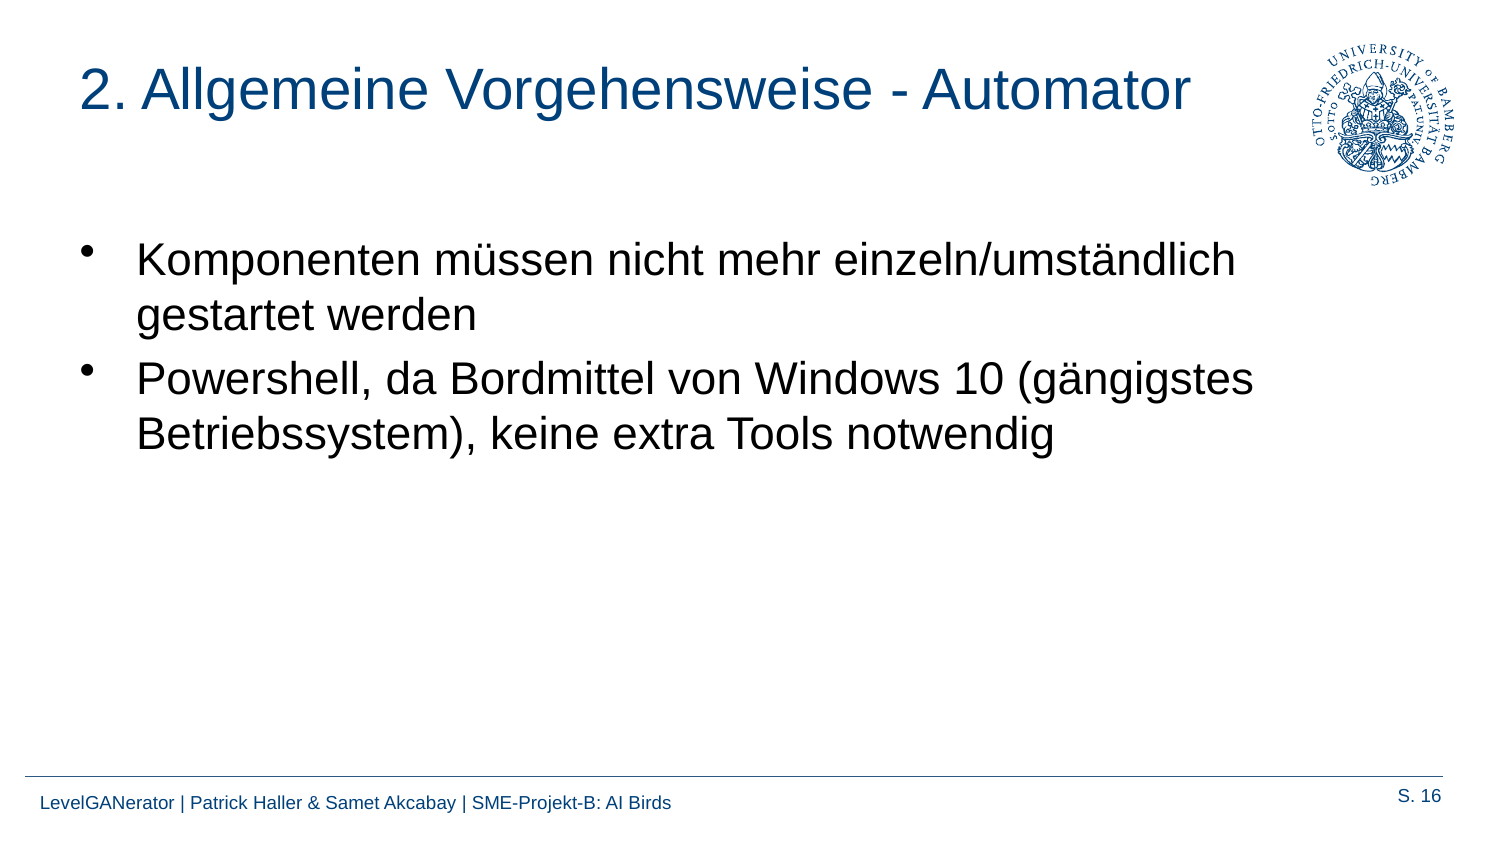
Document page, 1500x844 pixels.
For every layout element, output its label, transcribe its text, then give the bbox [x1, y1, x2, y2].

title 2. Allgemeine Vorgehensweise - Automator [64, 43, 1270, 185]
list Komponenten müssen nicht mehr einzeln/umständlich gestartet werden Powershell, da Bordmittel von Windows 10 (gängigstes Betriebssystem), keine extra Tools notwendig [64, 221, 1270, 660]
